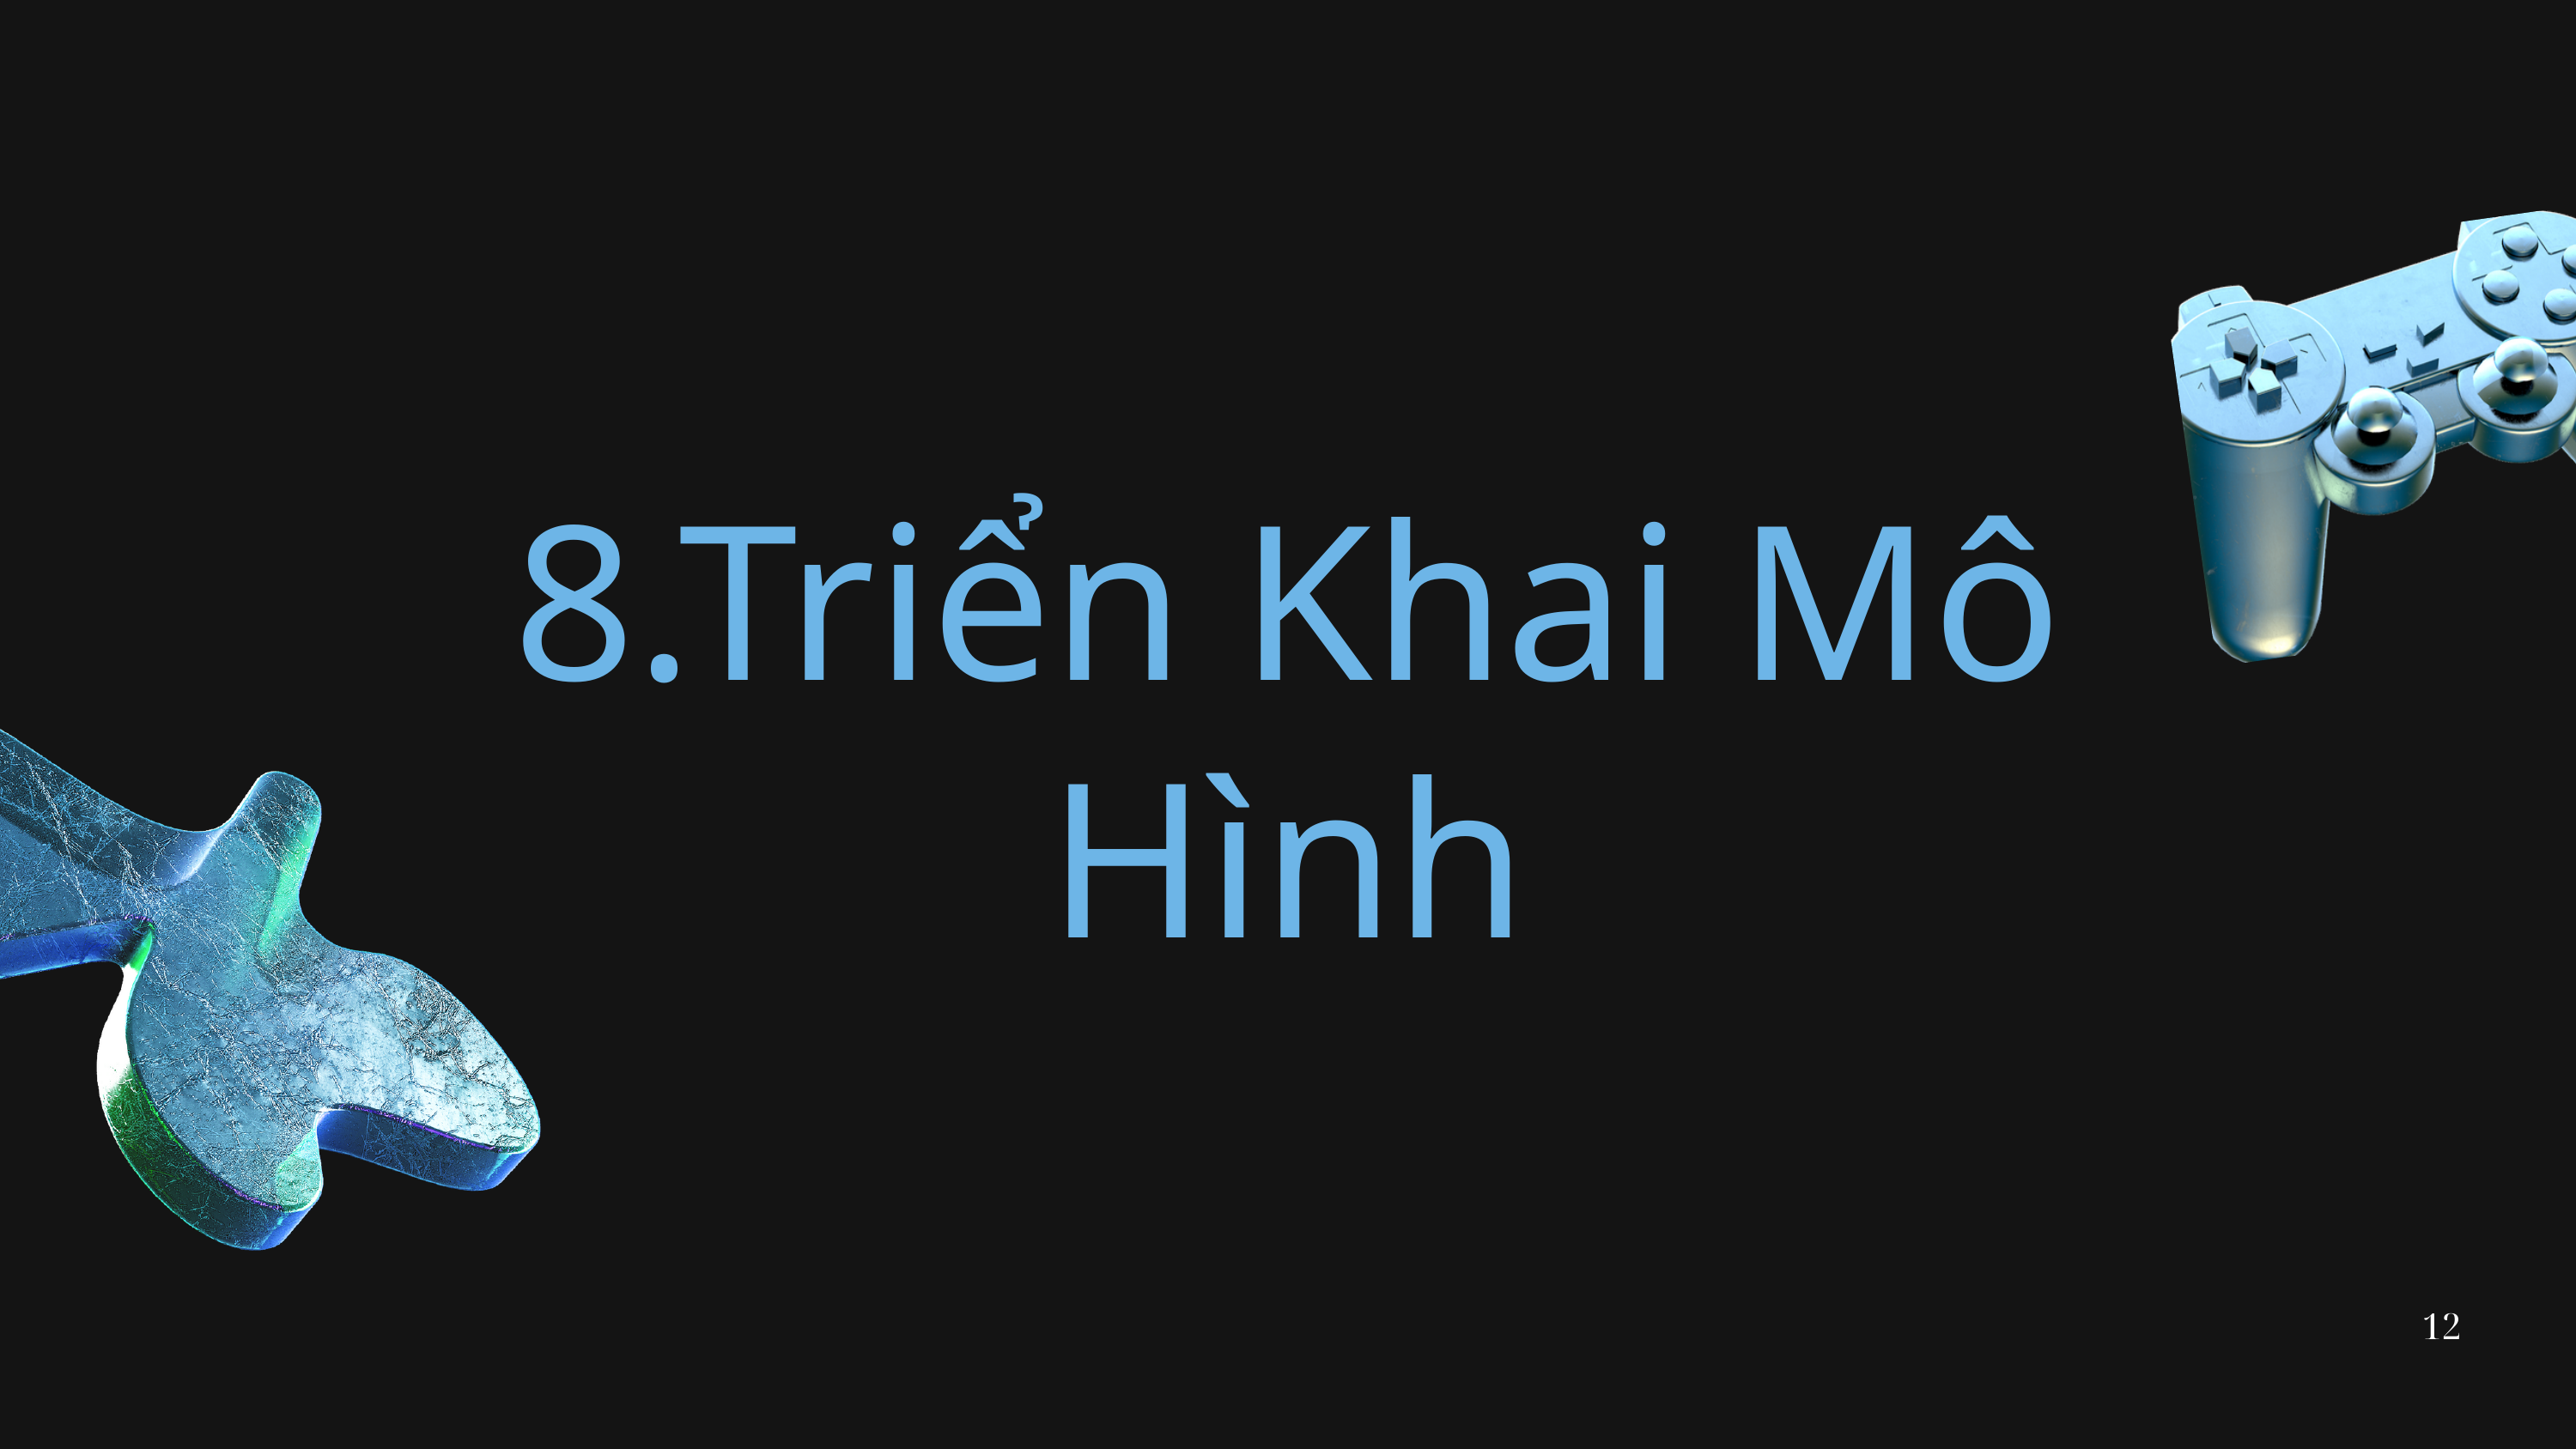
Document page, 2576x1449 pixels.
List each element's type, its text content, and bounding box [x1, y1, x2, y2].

text_box 12 [2421, 1296, 2462, 1348]
text_box [0, 693, 541, 1251]
text_box 8.Triển Khai Mô Hình [467, 465, 2109, 981]
text_box [2160, 205, 2576, 667]
